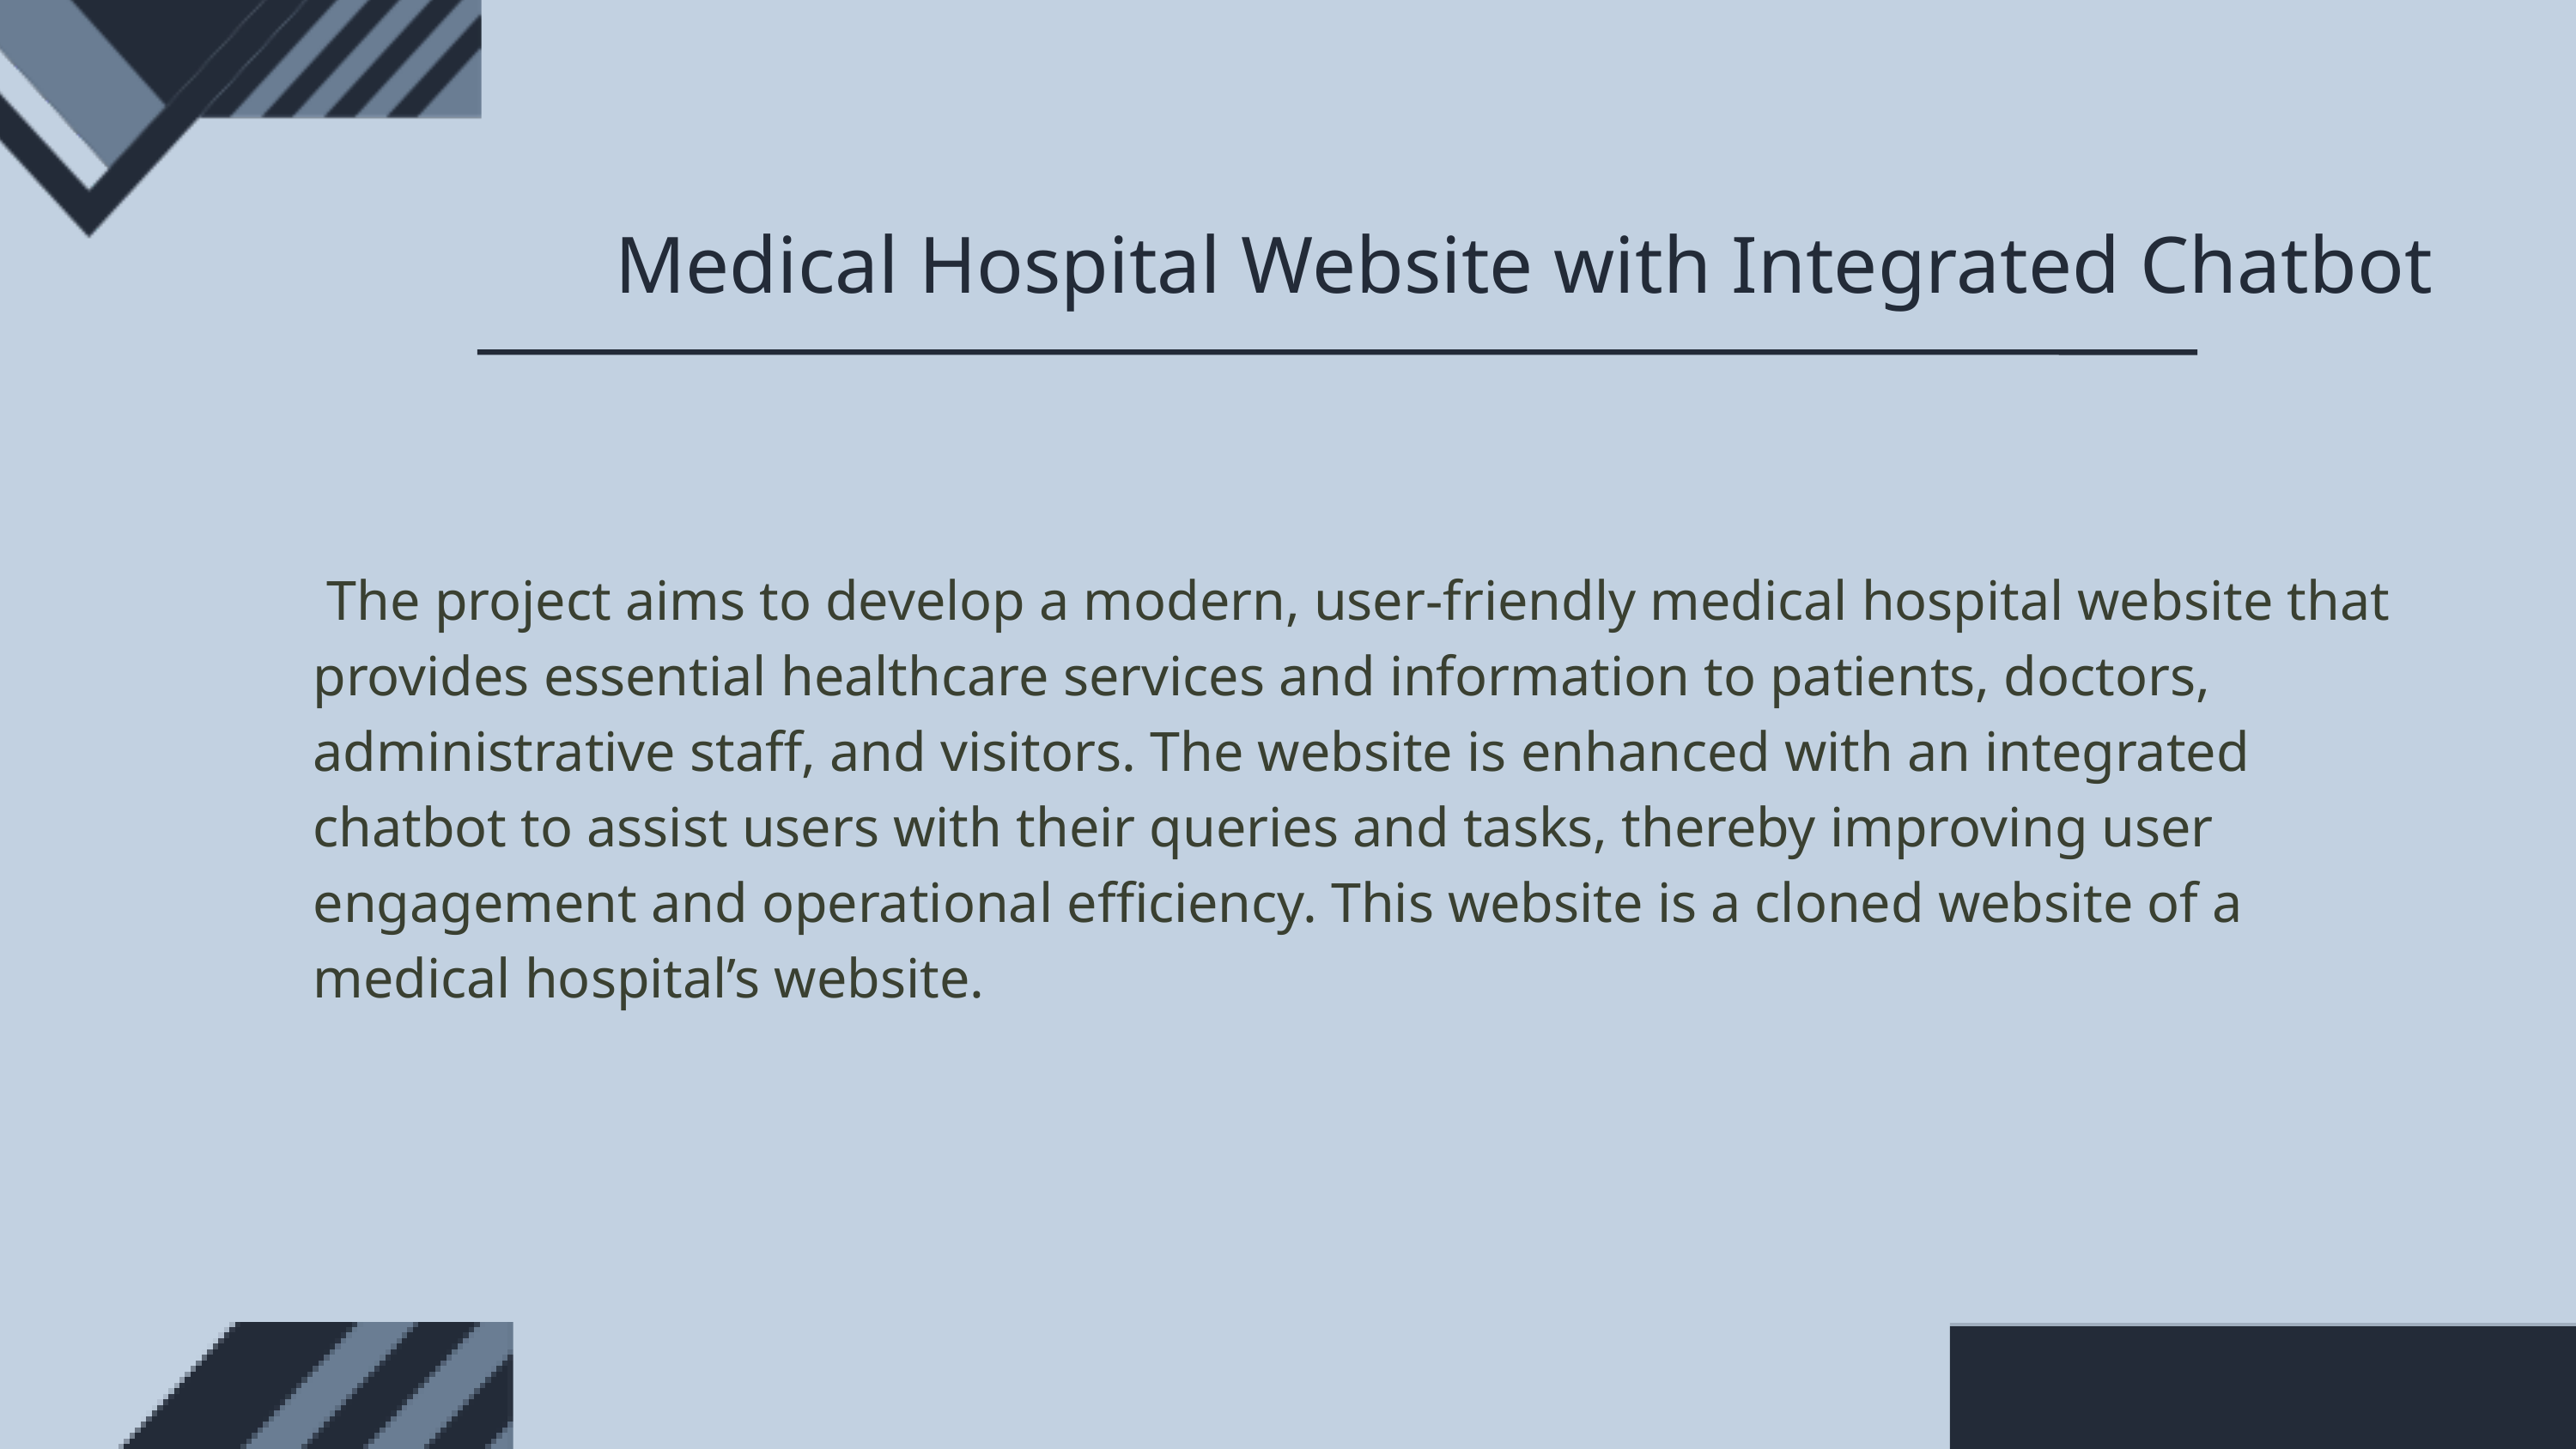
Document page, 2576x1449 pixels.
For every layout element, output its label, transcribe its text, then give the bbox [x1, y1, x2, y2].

text_box The project aims to develop a modern, user-friendly medical hospital website that provides essential healthcare services and information to patients, doctors, administrative staff, and visitors. The website is enhanced with an integrated chatbot to assist users with their queries and tasks, thereby improving user engagement and operational efficiency. This website is a cloned website of a medical hospital’s website. [313, 555, 2412, 1009]
text_box [1949, 1312, 2576, 1449]
text_box Medical Hospital Website with Integrated Chatbot [16, 199, 2434, 309]
text_box [0, 0, 482, 258]
text_box [0, 1322, 513, 1449]
